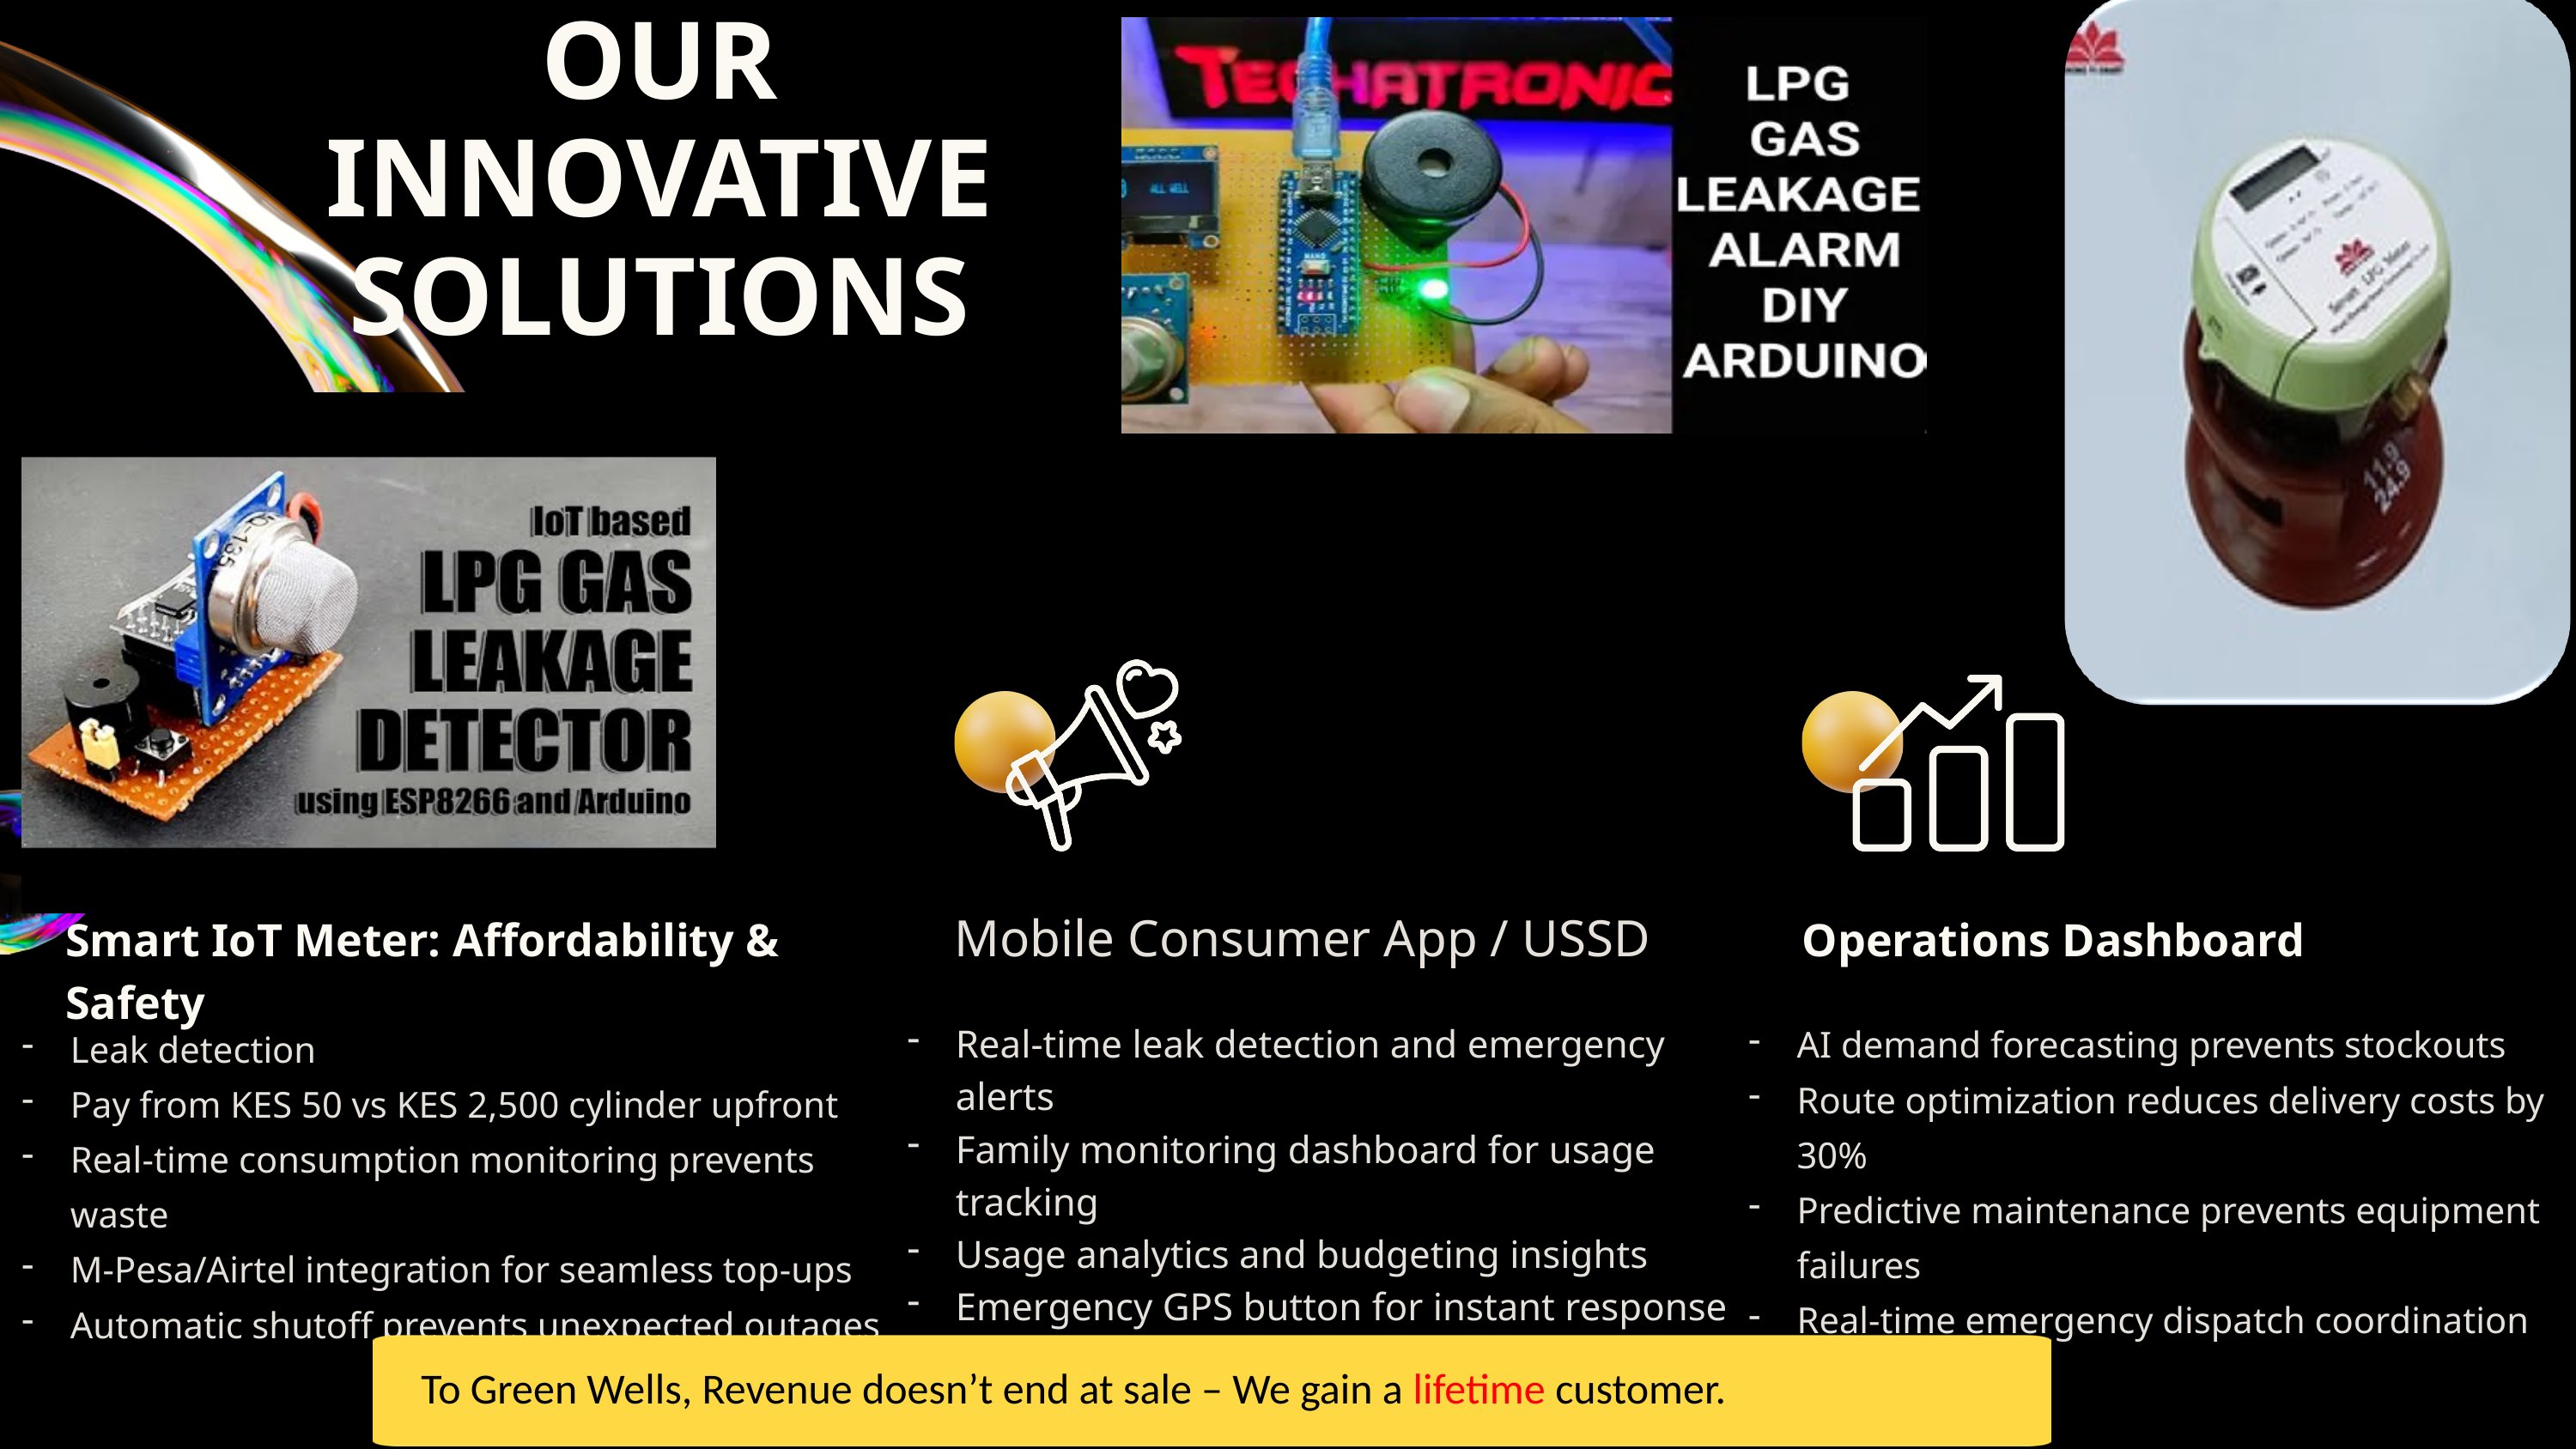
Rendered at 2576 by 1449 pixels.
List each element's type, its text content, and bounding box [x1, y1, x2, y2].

text_box Leak detection Pay from KES 50 vs KES 2,500 cylinder upfront Real-time consumption monitoring prevents waste M-Pesa/Airtel integration for seamless top-ups Automatic shutoff prevents unexpected outages [21, 1015, 882, 1346]
picture [1154, 297, 1177, 306]
text_box Mobile Consumer App / USSD [954, 904, 1658, 967]
text_box Real-time leak detection and emergency alerts Family monitoring dashboard for usage tracking Usage analytics and budgeting insights Emergency GPS button for instant response [907, 1012, 1733, 1327]
text_box [954, 691, 1005, 793]
text_box Operations Dashboard [1801, 903, 2470, 966]
picture [1171, 312, 1176, 318]
text_box OUR INNOVATIVE SOLUTIONS [257, 2, 1062, 357]
text_box [1005, 659, 1182, 852]
text_box [1852, 675, 2065, 852]
picture [1121, 16, 1927, 434]
text_box AI demand forecasting prevents stockouts Route optimization reduces delivery costs by 30% Predictive maintenance prevents equipment failures Real-time emergency dispatch coordination [1748, 1009, 2576, 1342]
picture [372, 1329, 2051, 1446]
picture [21, 392, 717, 913]
text_box [0, 0, 496, 955]
text_box Smart IoT Meter: Affordability & Safety [64, 903, 870, 1015]
text_box [1801, 691, 1852, 793]
picture [2050, 0, 2576, 719]
